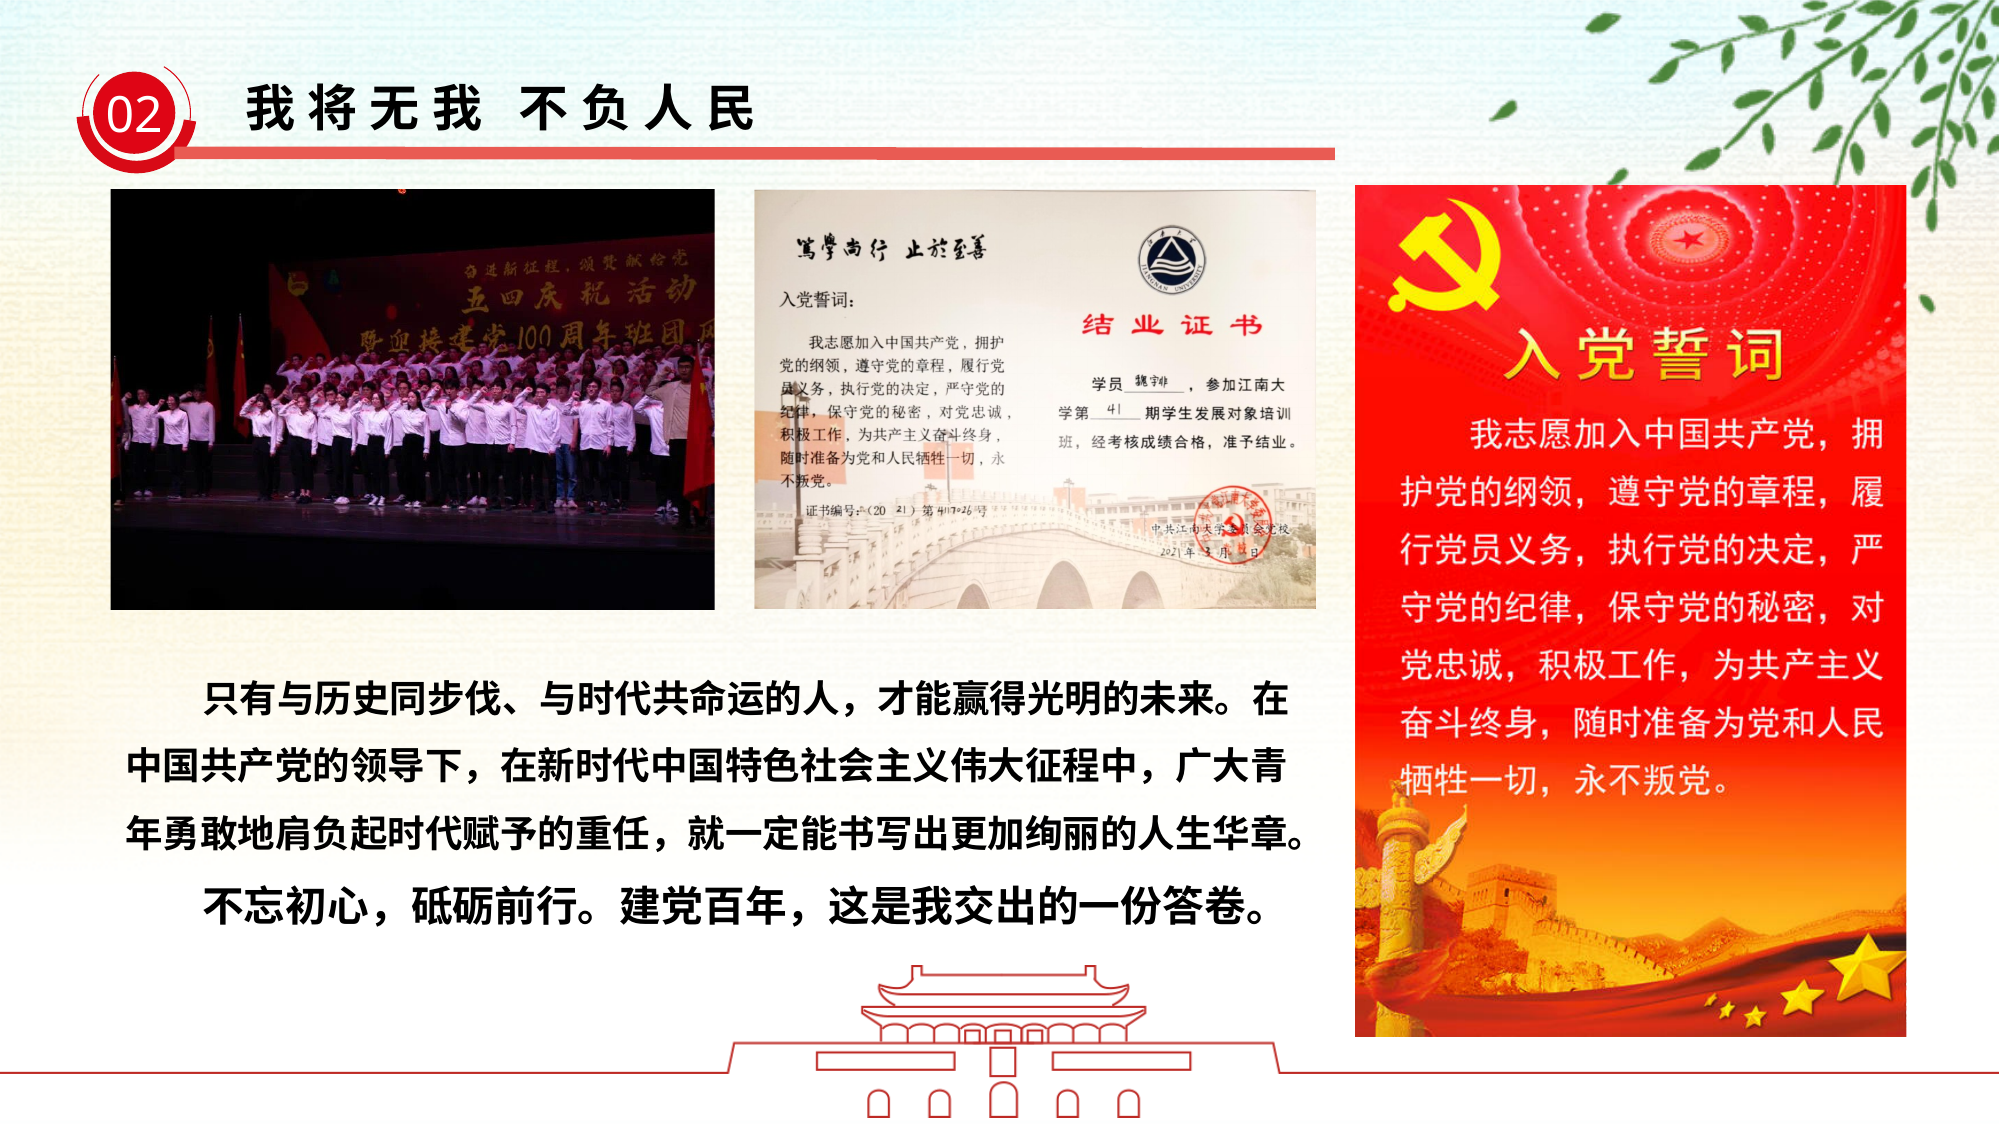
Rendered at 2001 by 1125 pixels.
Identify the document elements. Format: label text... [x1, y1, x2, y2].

picture [0, 0, 1999, 1125]
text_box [82, 59, 191, 167]
text_box 我将无我 不负人民 [230, 69, 1123, 144]
text_box 只有与历史同步伐、与时代共命运的人，才能赢得光明的未来。在中国共产党的领导下，在新时代中国特色社会主义伟大征程中，广大青年勇敢地肩负起时代赋予的重任，就一定能书写出更加绚丽的人生华章。 不忘初心，砥砺前行。建党百年，这是我交出的一份答卷。 [110, 644, 1336, 937]
